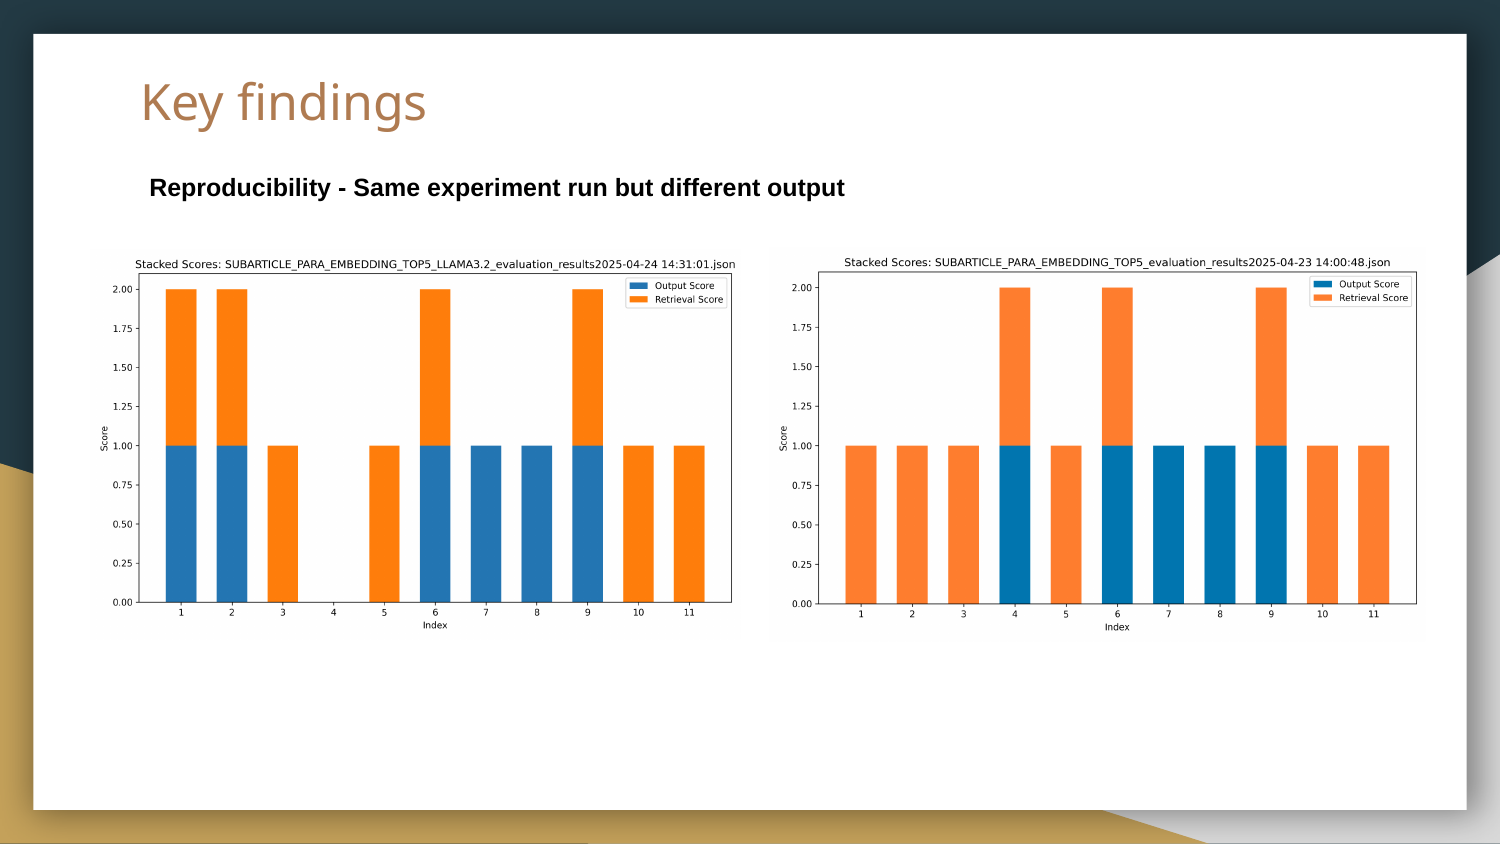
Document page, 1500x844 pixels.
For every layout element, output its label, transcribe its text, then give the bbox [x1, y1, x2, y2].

title Key findings [125, 70, 1358, 212]
list Reproducibility - Same experiment run but different output [134, 141, 1349, 647]
picture [90, 249, 741, 640]
picture [768, 247, 1426, 642]
